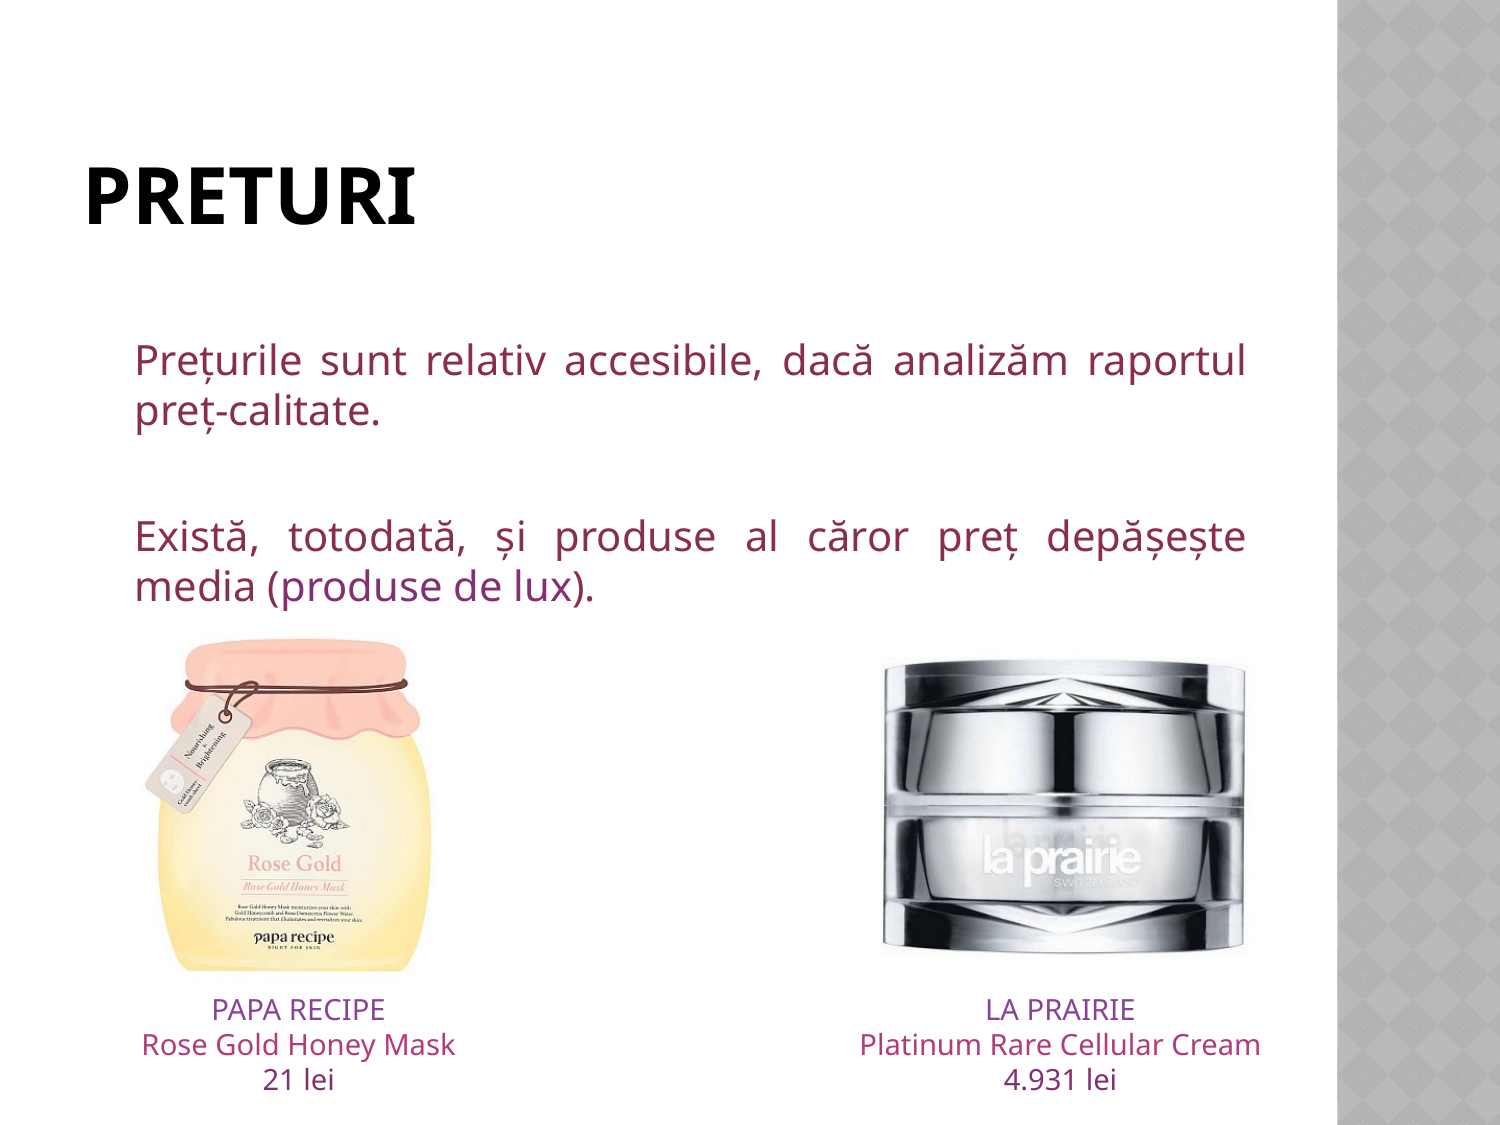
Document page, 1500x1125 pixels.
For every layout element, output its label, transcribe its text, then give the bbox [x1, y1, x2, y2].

picture [854, 597, 1273, 1015]
text_box LA PRAIRIE Platinum Rare Cellular Cream 4.931 lei [808, 984, 1313, 1104]
list Prețurile sunt relativ accesibile, dacă analizăm raportul preț-calitate. Există, totodată, și produse al căror preț depășește media (produse de lux). [75, 264, 1263, 1059]
picture [81, 597, 500, 1015]
title PRETURI [75, 52, 1263, 240]
text_box PAPA RECIPE Rose Gold Honey Mask 21 lei [81, 984, 516, 1104]
